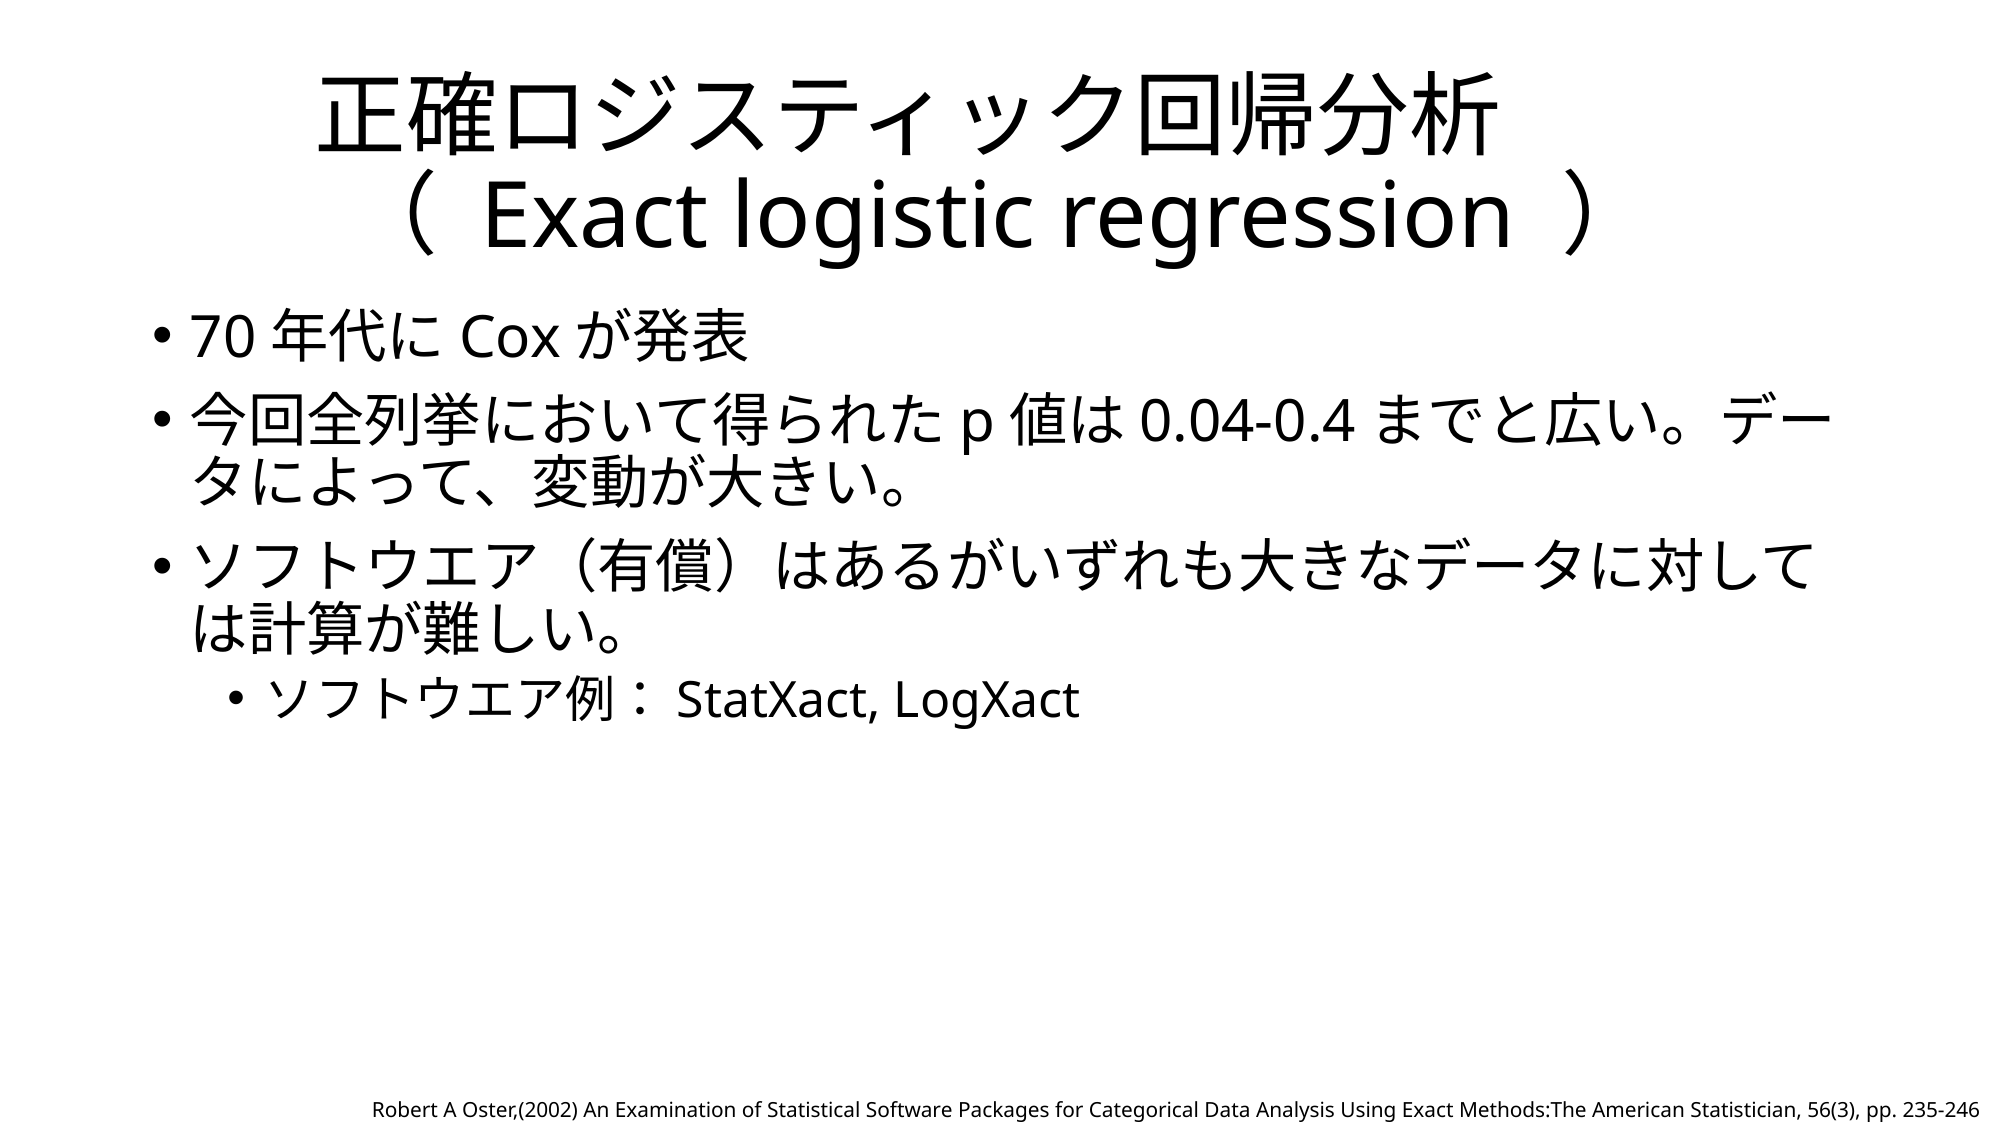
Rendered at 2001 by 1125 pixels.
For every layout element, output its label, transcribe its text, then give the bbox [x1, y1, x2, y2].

text_box Robert A Oster,(2002) An Examination of Statistical Software Packages for Categorical Data Analysis Using Exact Methods:The American Statistician, 56(3), pp. 235-246 [0, 1089, 2000, 1125]
list 70年代にCoxが発表 今回全列挙において得られたp値は0.04-0.4までと広い。データによって、変動が大きい。 ソフトウエア（有償）はあるがいずれも大きなデータに対しては計算が難しい。 ソフトウエア例：StatXact, LogXact [137, 299, 1863, 1014]
title 正確ロジスティック回帰分析 （ Exact logistic regression ） [137, 59, 1863, 278]
